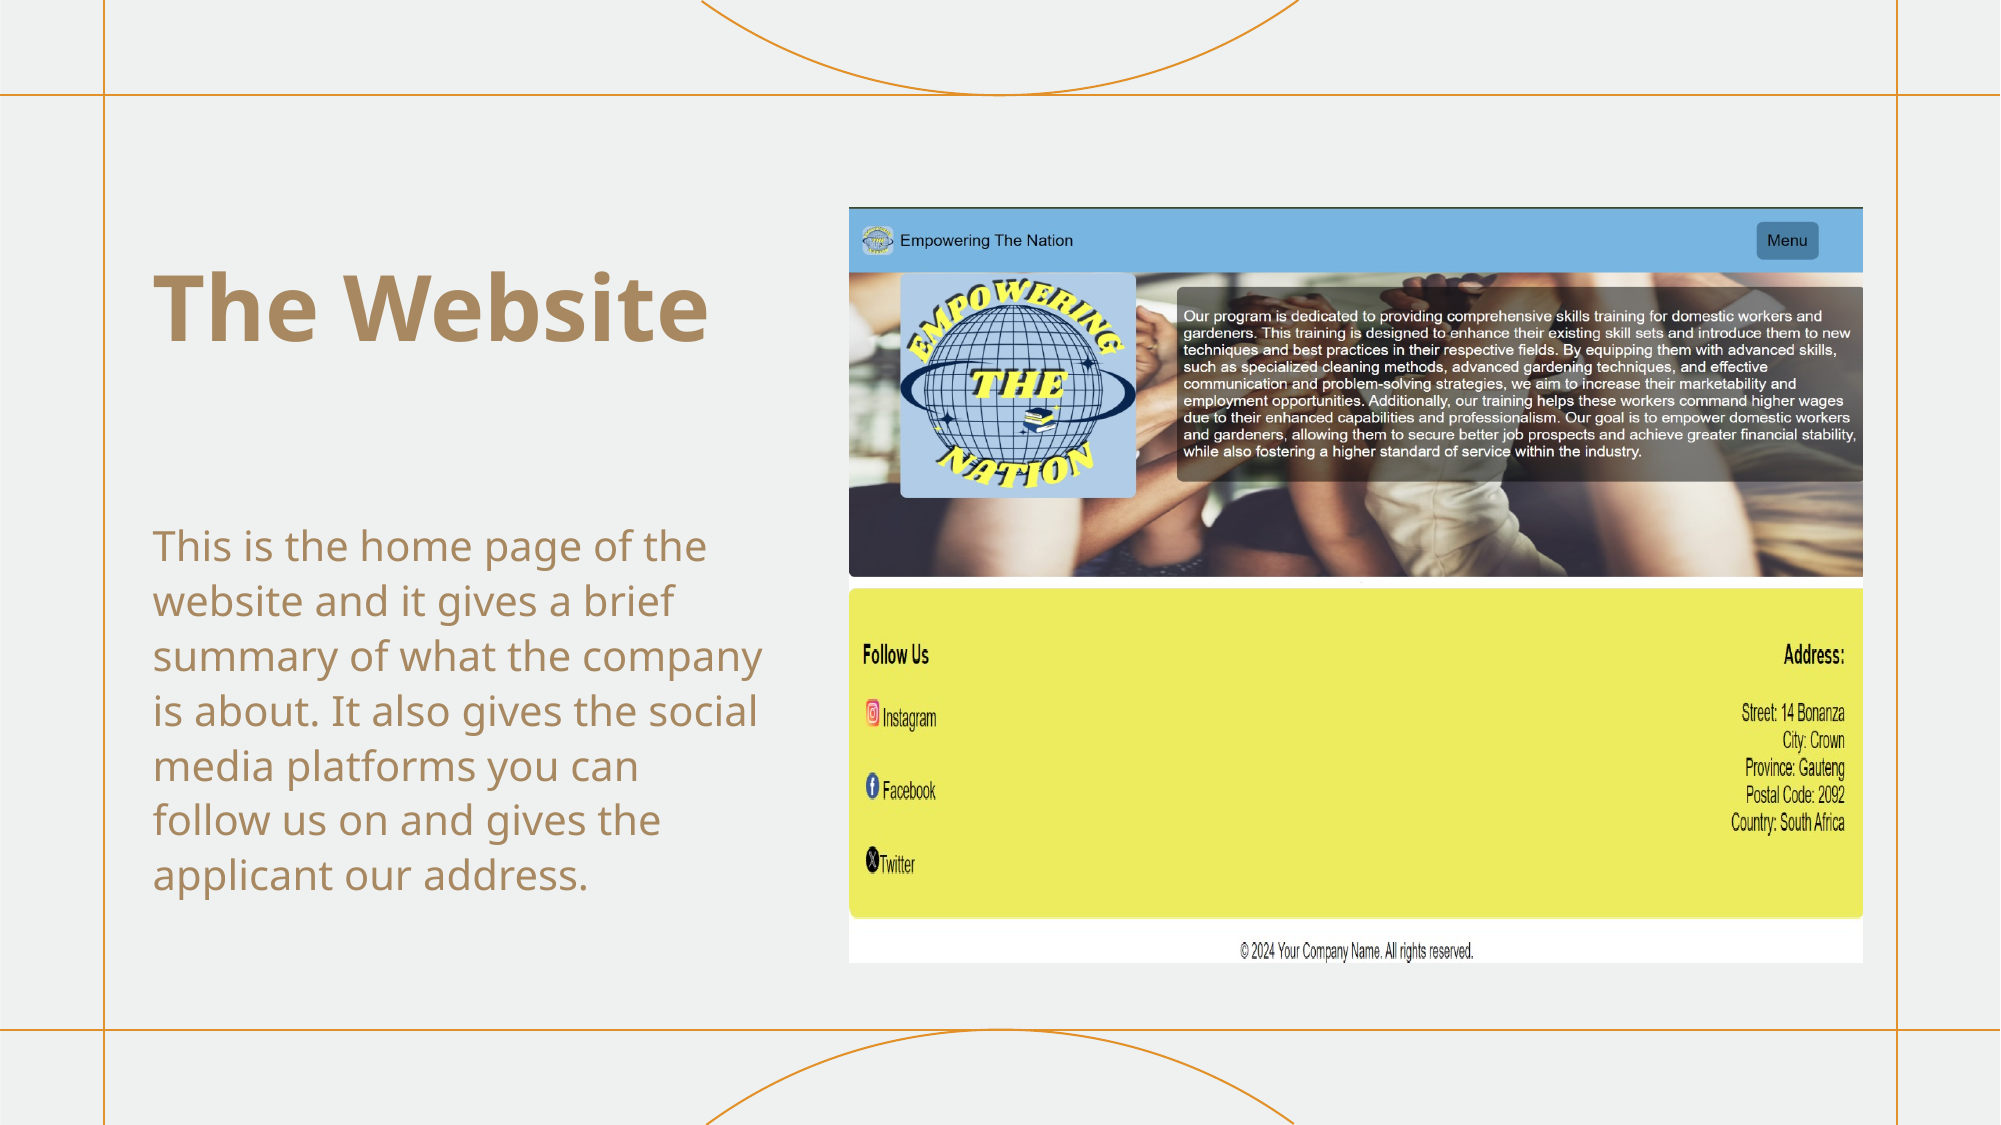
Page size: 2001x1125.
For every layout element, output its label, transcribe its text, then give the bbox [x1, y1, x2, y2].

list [849, 207, 1863, 596]
title The Website [137, 122, 783, 368]
list This is the home page of the website and it gives a brief summary of what the company is about. It also gives the social media platforms you can follow us on and gives the applicant our address. [137, 506, 783, 908]
picture [849, 596, 1863, 963]
